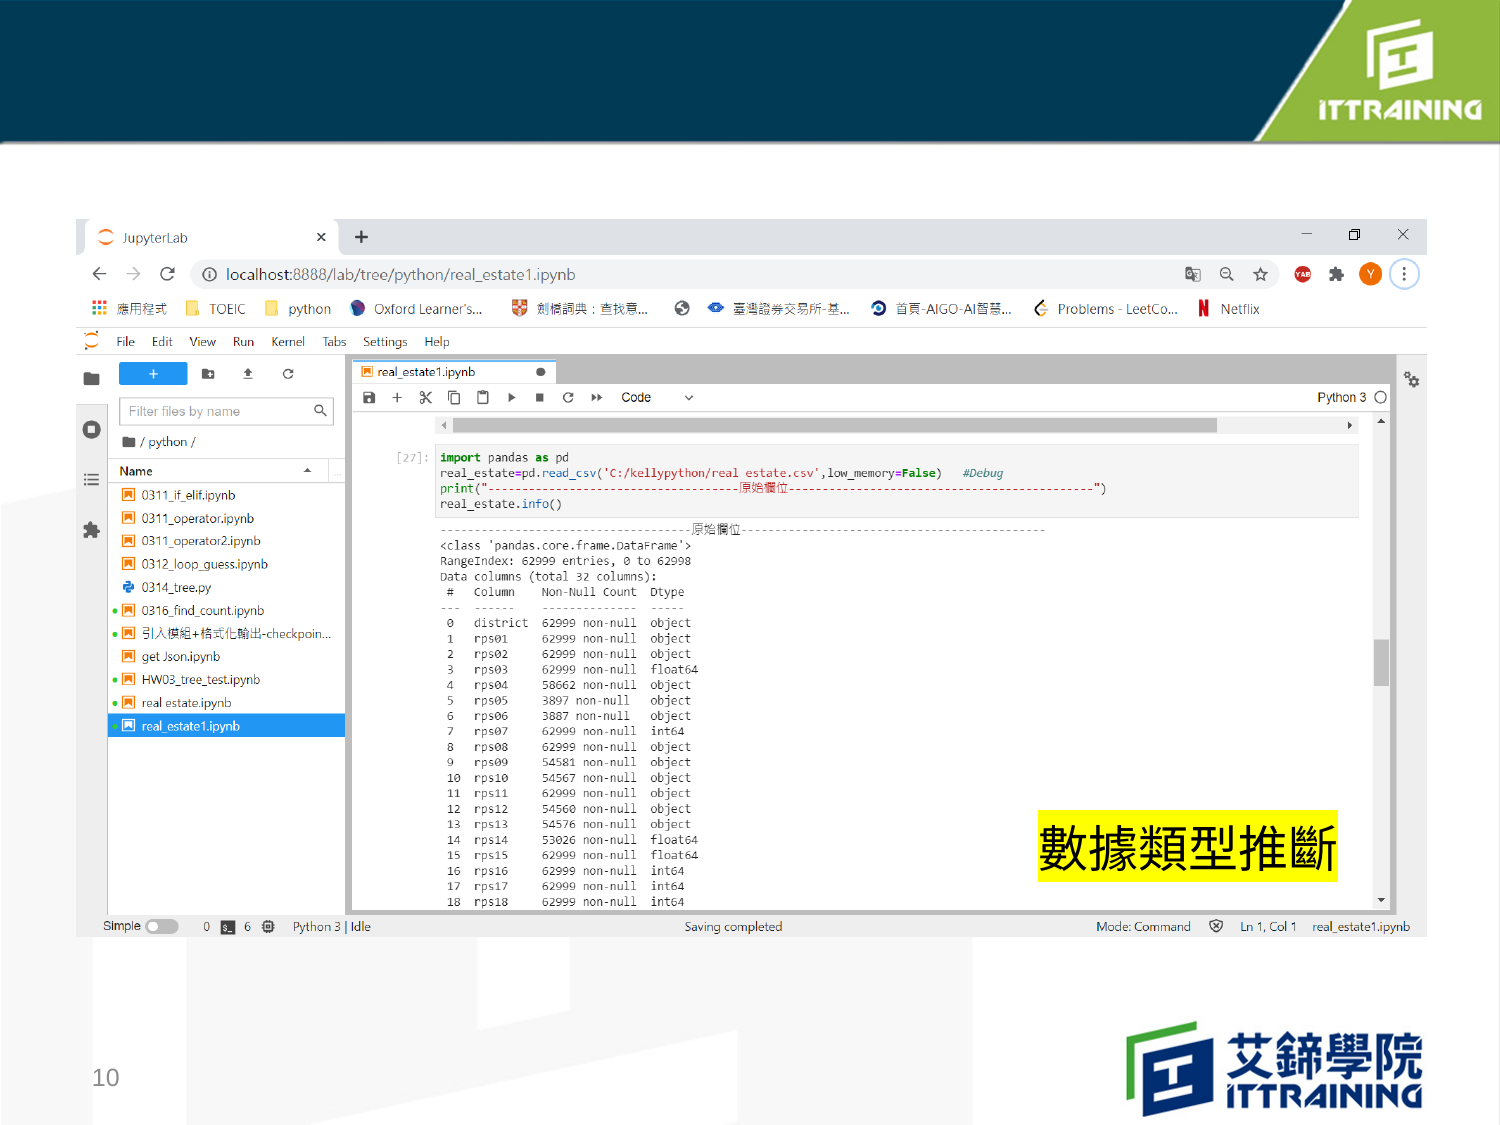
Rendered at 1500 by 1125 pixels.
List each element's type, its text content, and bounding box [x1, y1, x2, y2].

slide_number 10 [76, 1046, 427, 1106]
picture [0, 0, 1500, 1125]
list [76, 219, 1427, 938]
